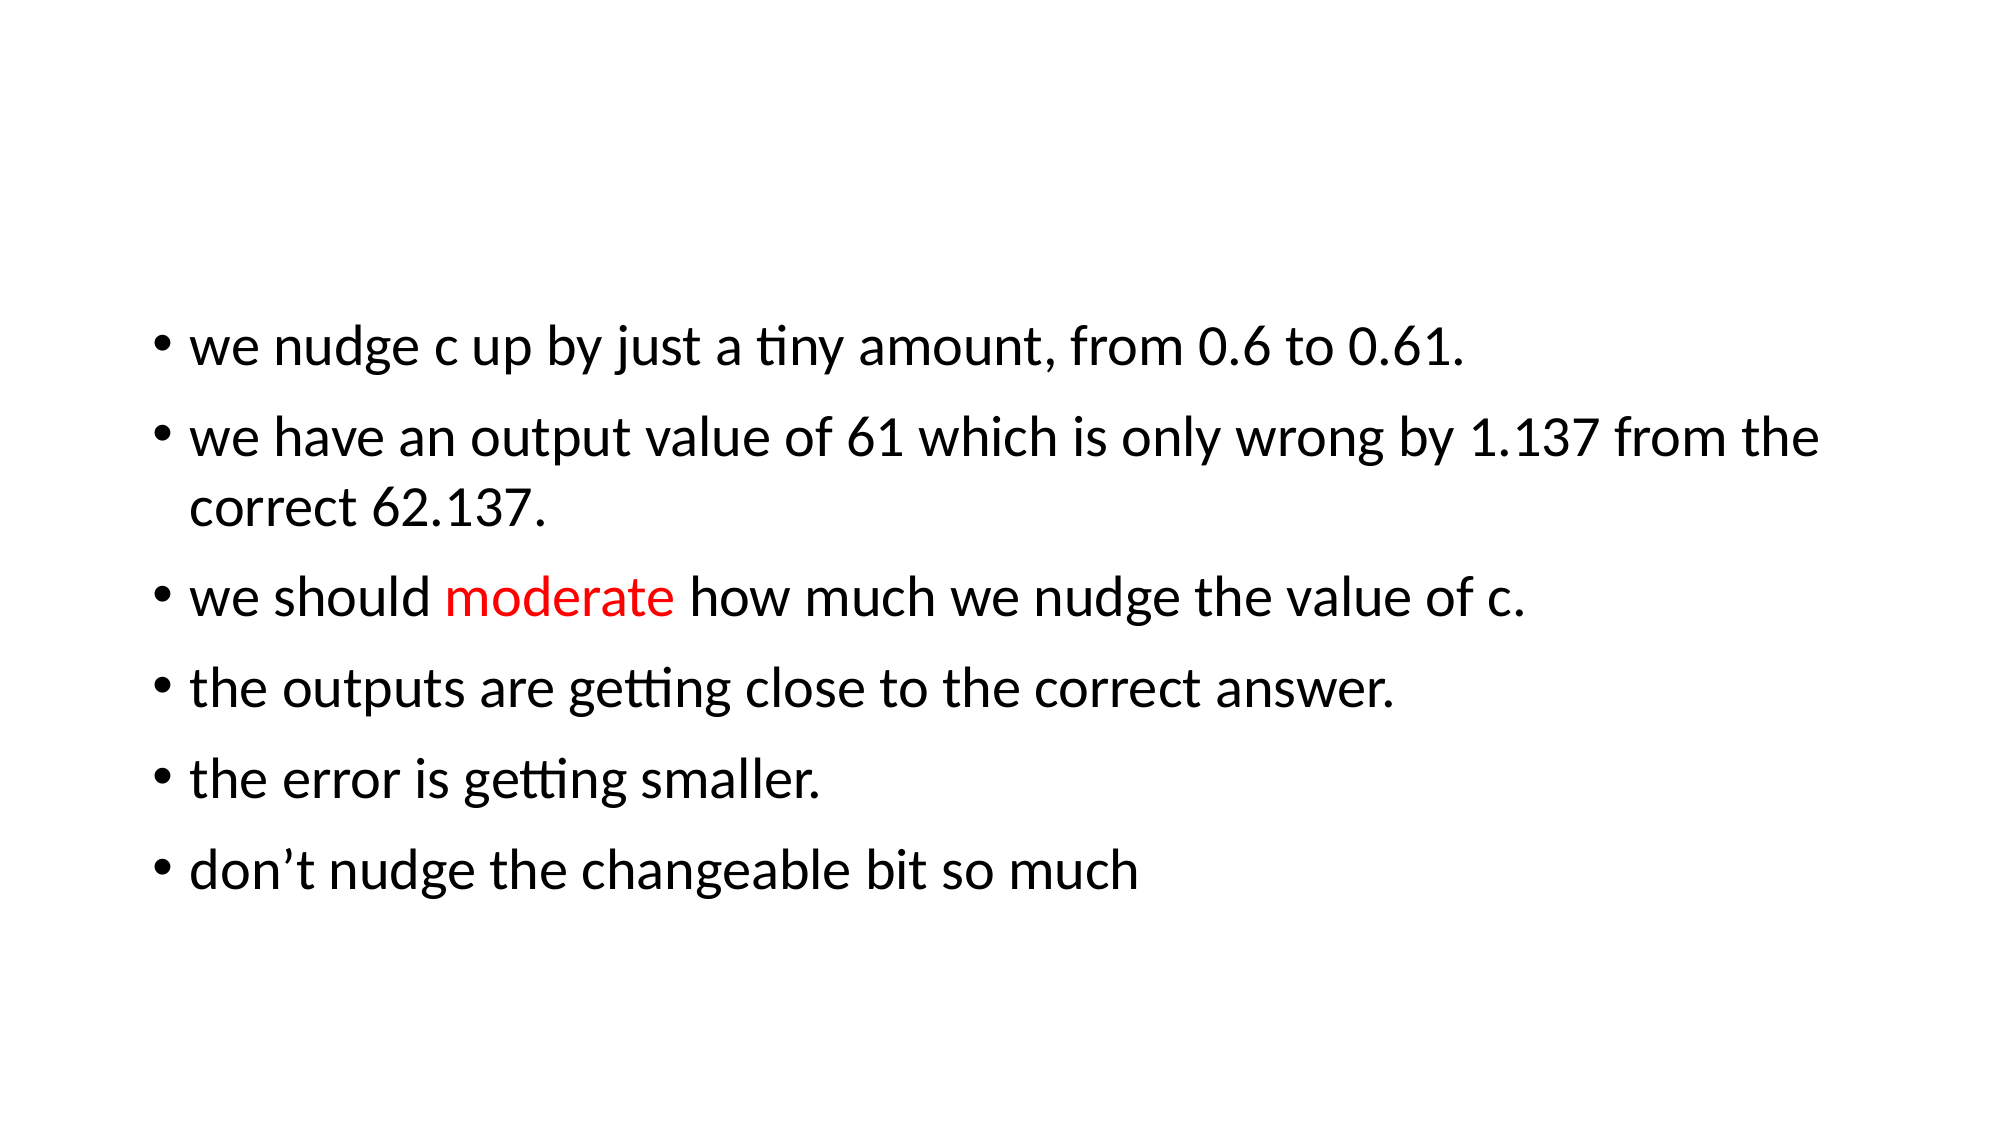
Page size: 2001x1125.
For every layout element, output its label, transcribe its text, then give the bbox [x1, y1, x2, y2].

list we nudge c up by just a tiny amount, from 0.6 to 0.61. we have an output value of 61 which is only wrong by 1.137 from the correct 62.137. we should moderate how much we nudge the value of c. the outputs are getting close to the correct answer. the error is getting smaller. don’t nudge the changeable bit so much [137, 299, 1863, 942]
